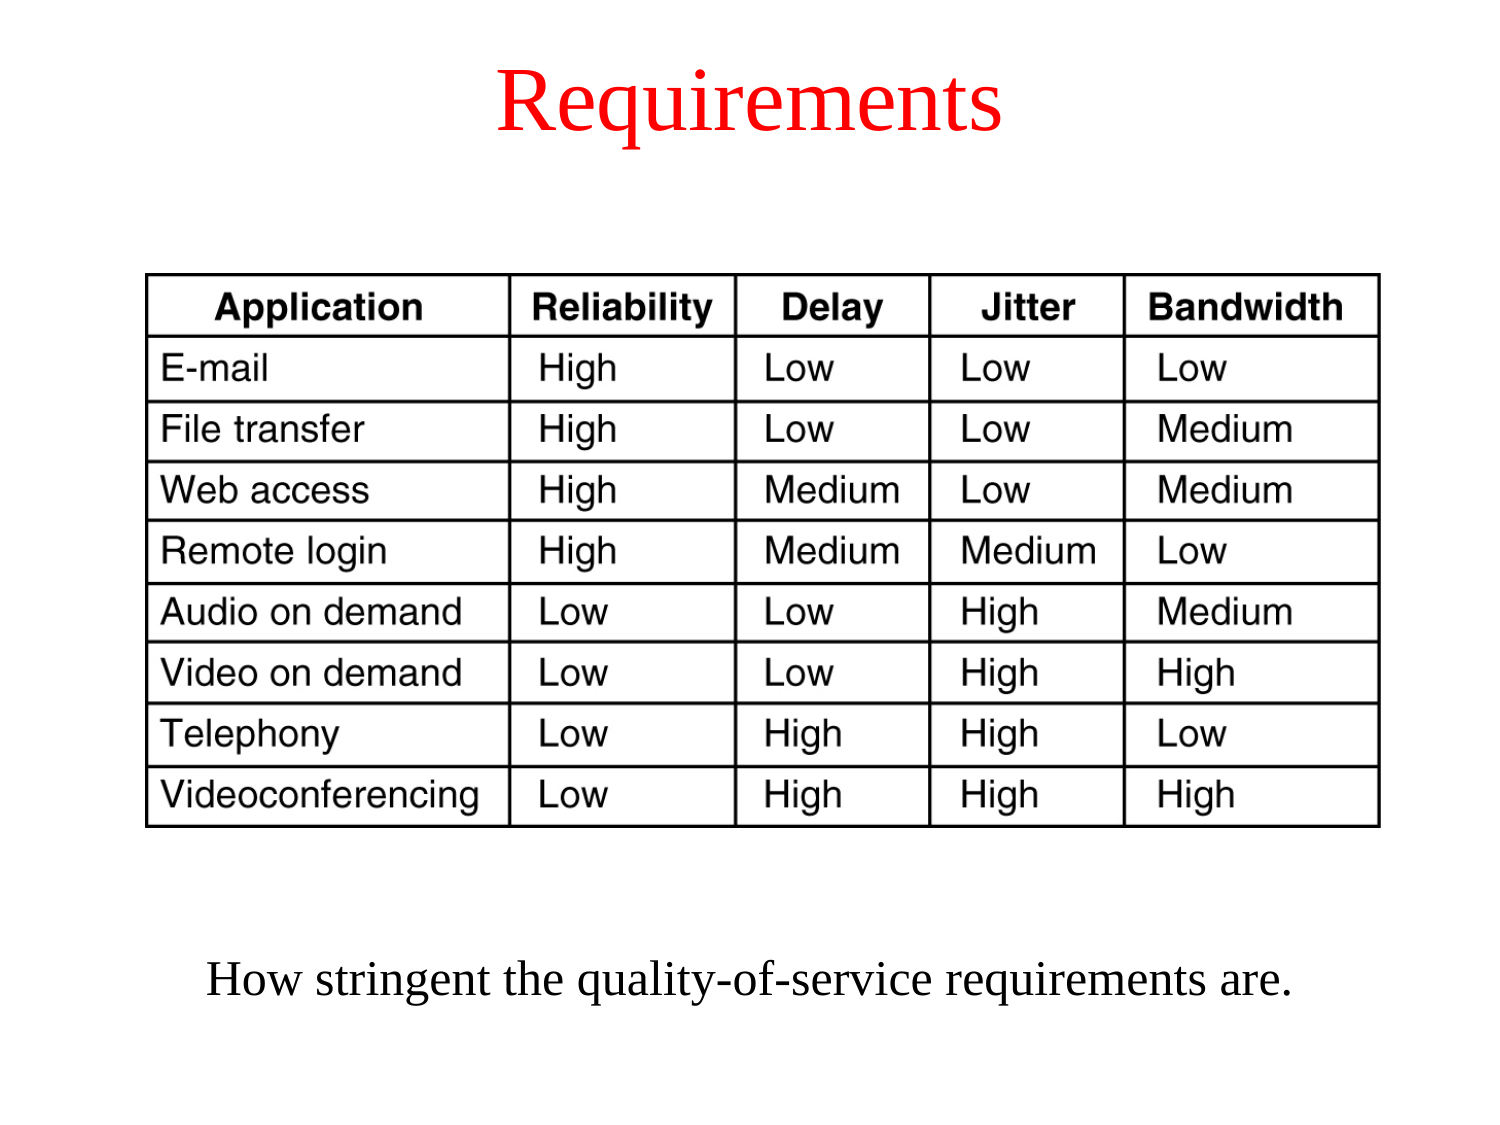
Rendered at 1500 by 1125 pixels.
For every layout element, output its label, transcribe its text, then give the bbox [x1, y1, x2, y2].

title Requirements [0, 0, 1500, 188]
list How stringent the quality-of-service requirements are. [0, 937, 1500, 1075]
picture [144, 272, 1382, 829]
